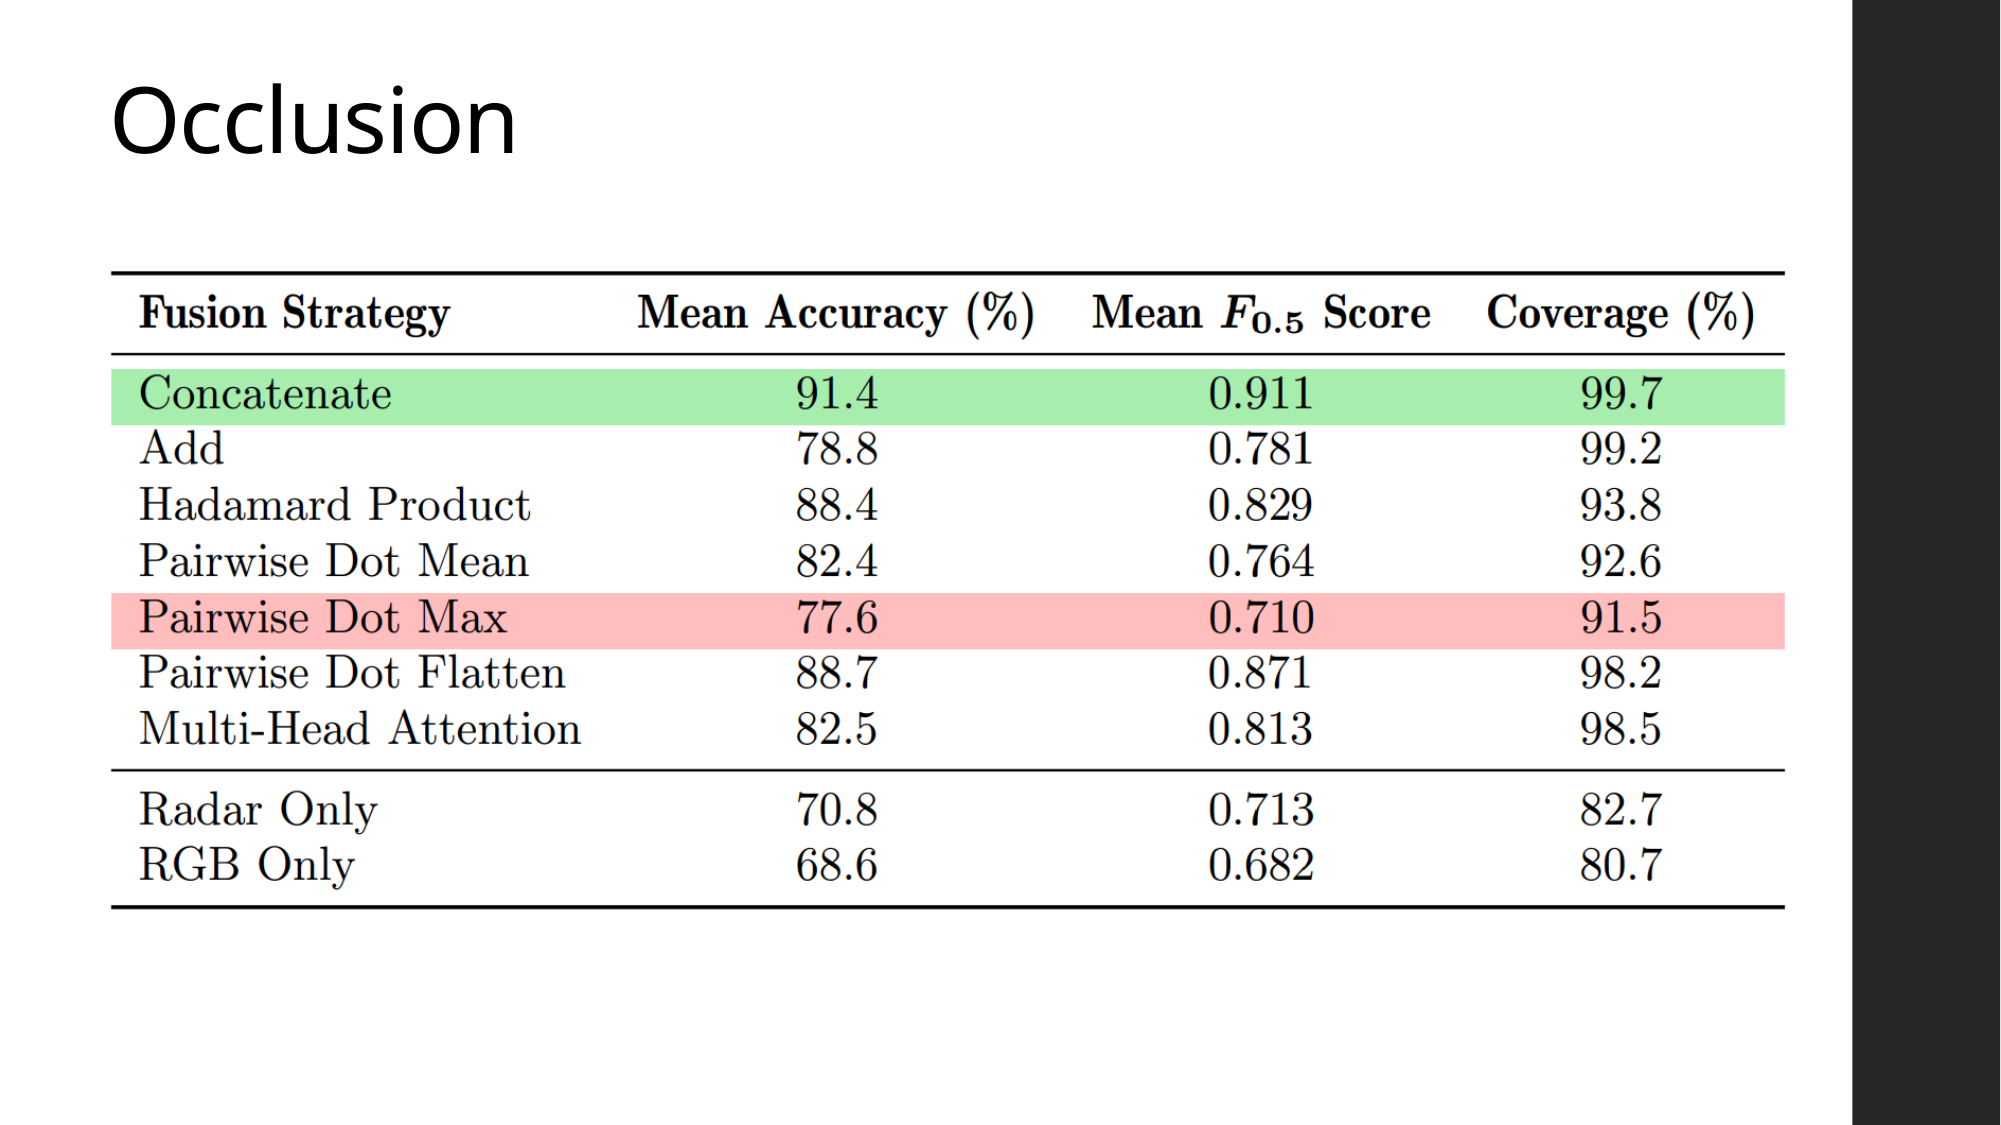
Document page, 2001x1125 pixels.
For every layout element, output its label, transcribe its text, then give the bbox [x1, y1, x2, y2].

title Occlusion [94, 61, 1505, 182]
picture [105, 265, 1788, 918]
